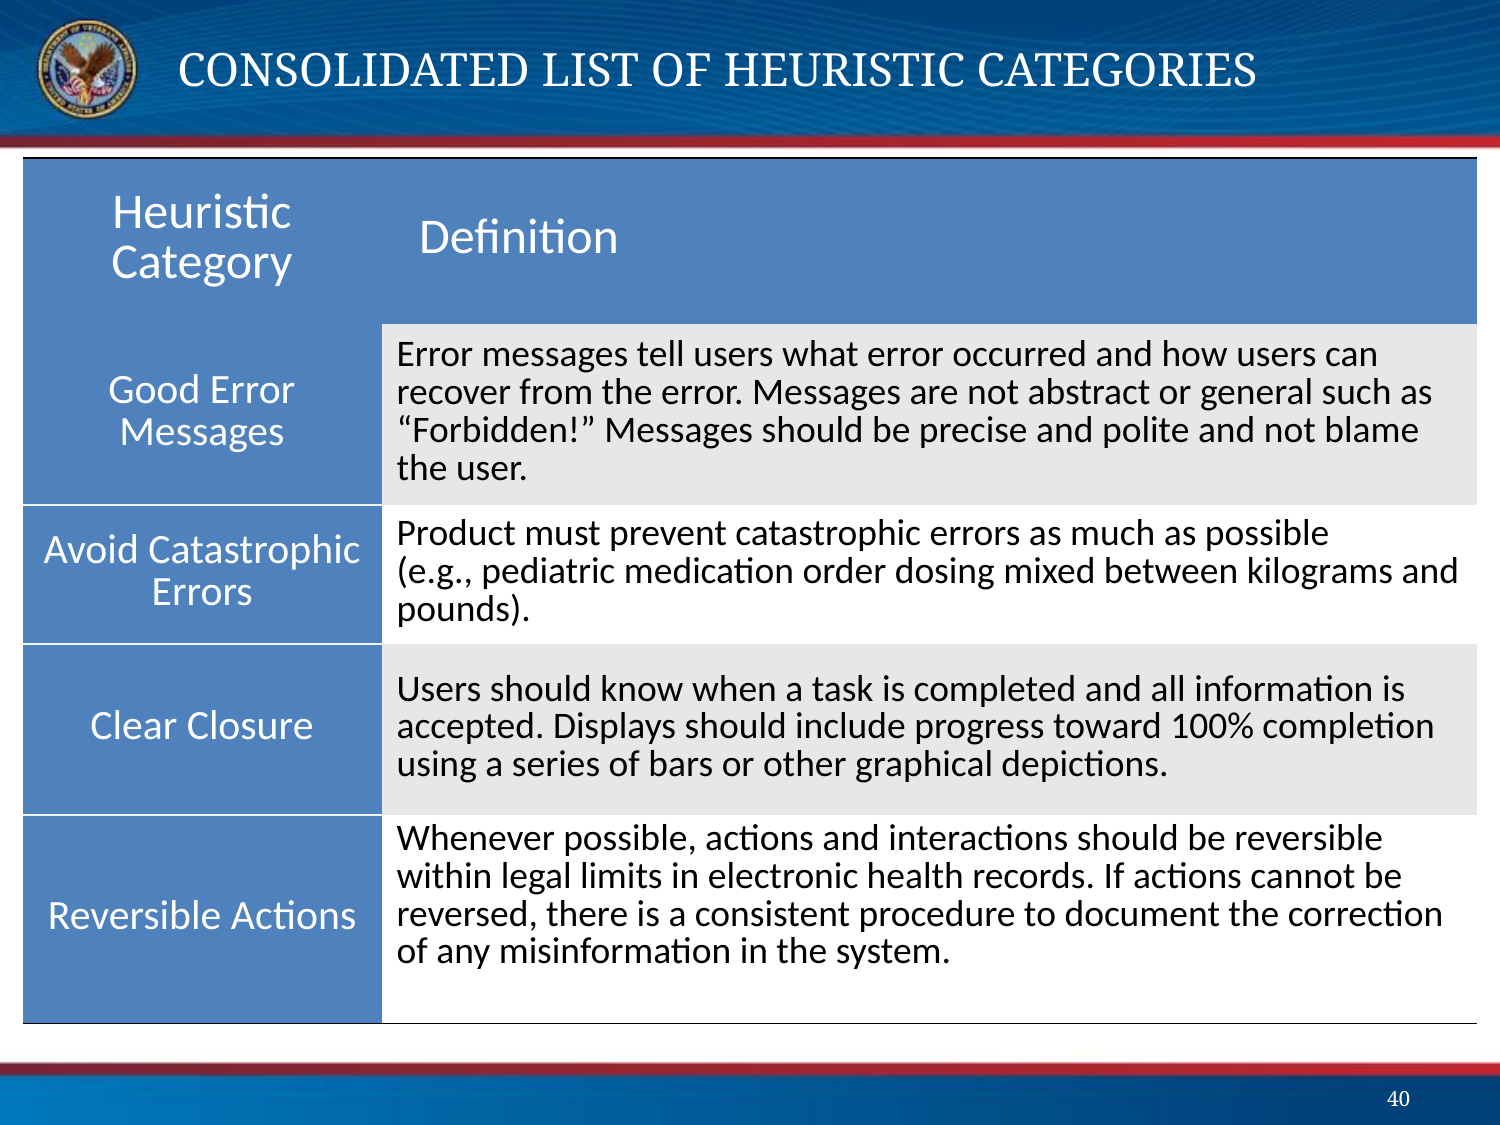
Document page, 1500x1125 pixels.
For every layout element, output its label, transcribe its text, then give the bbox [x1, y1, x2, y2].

table_cell Users should know when a task is completed and all information is accepted. Displays should include progress toward 100% completion using a series of bars or other graphical depictions. [382, 644, 1477, 815]
table_cell Clear Closure [23, 645, 382, 814]
title Consolidated List of Heuristic Categories [162, 12, 1425, 124]
table_cell Whenever possible, actions and interactions should be reversible within legal limits in electronic health records. If actions cannot be reversed, there is a consistent procedure to document the correction of any misinformation in the system. [382, 815, 1477, 1023]
table_cell Avoid Catastrophic Errors [23, 506, 382, 643]
slide_number 40 [1074, 1074, 1425, 1125]
table_cell Good Error Messages [23, 324, 382, 504]
picture [0, 0, 1500, 1125]
table_header Heuristic Category [23, 159, 382, 324]
table_cell Error messages tell users what error occurred and how users can recover from the error. Messages are not abstract or general such as “Forbidden!” Messages should be precise and polite and not blame the user. [382, 324, 1477, 505]
table_cell Product must prevent catastrophic errors as much as possible (e.g., pediatric medication order dosing mixed between kilograms and pounds). [382, 505, 1477, 644]
table_cell Reversible Actions [23, 816, 382, 1023]
table_header Definition [382, 159, 1477, 324]
